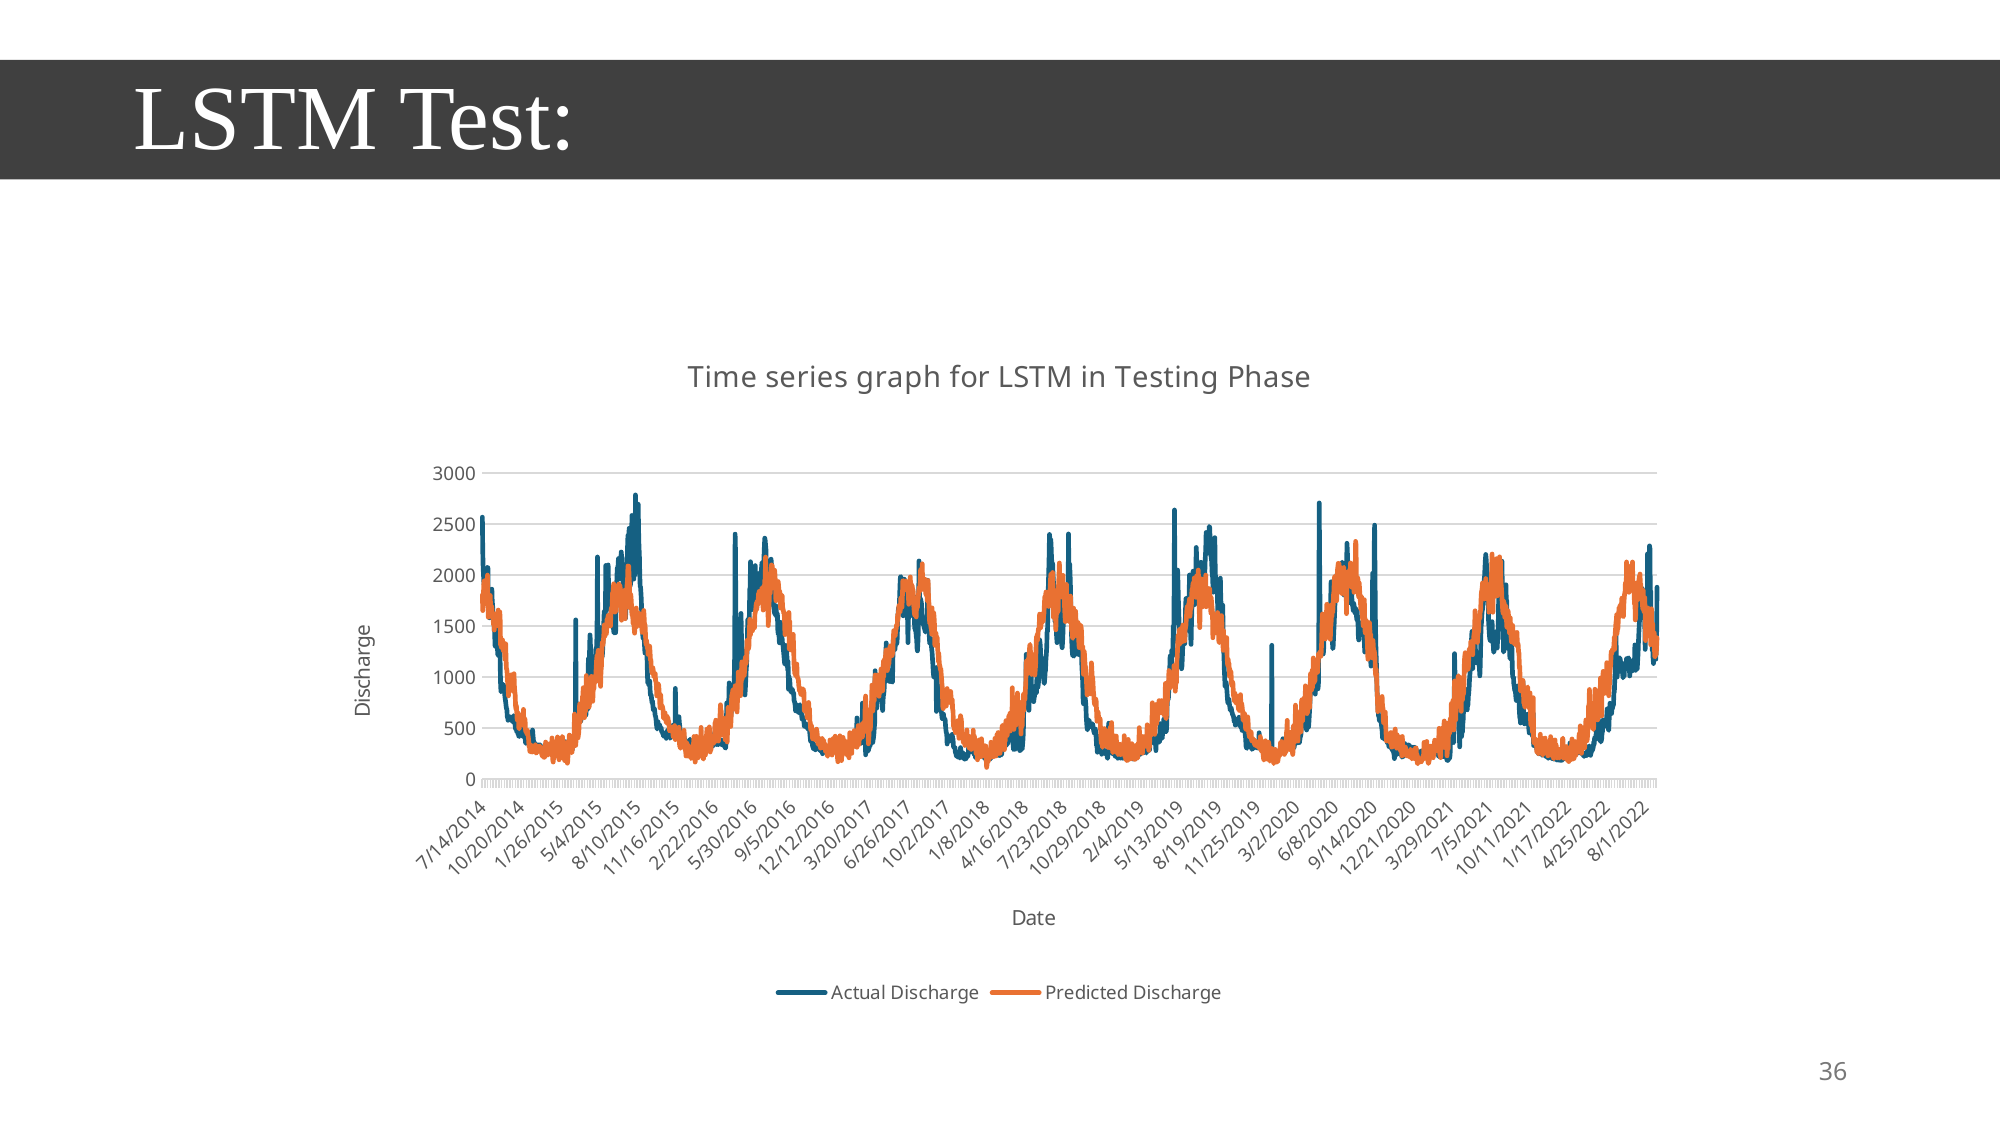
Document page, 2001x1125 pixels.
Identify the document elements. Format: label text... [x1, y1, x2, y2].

chart [314, 325, 1686, 1013]
title LSTM Test: [0, 59, 2000, 180]
slide_number 36 [1412, 1042, 1863, 1103]
